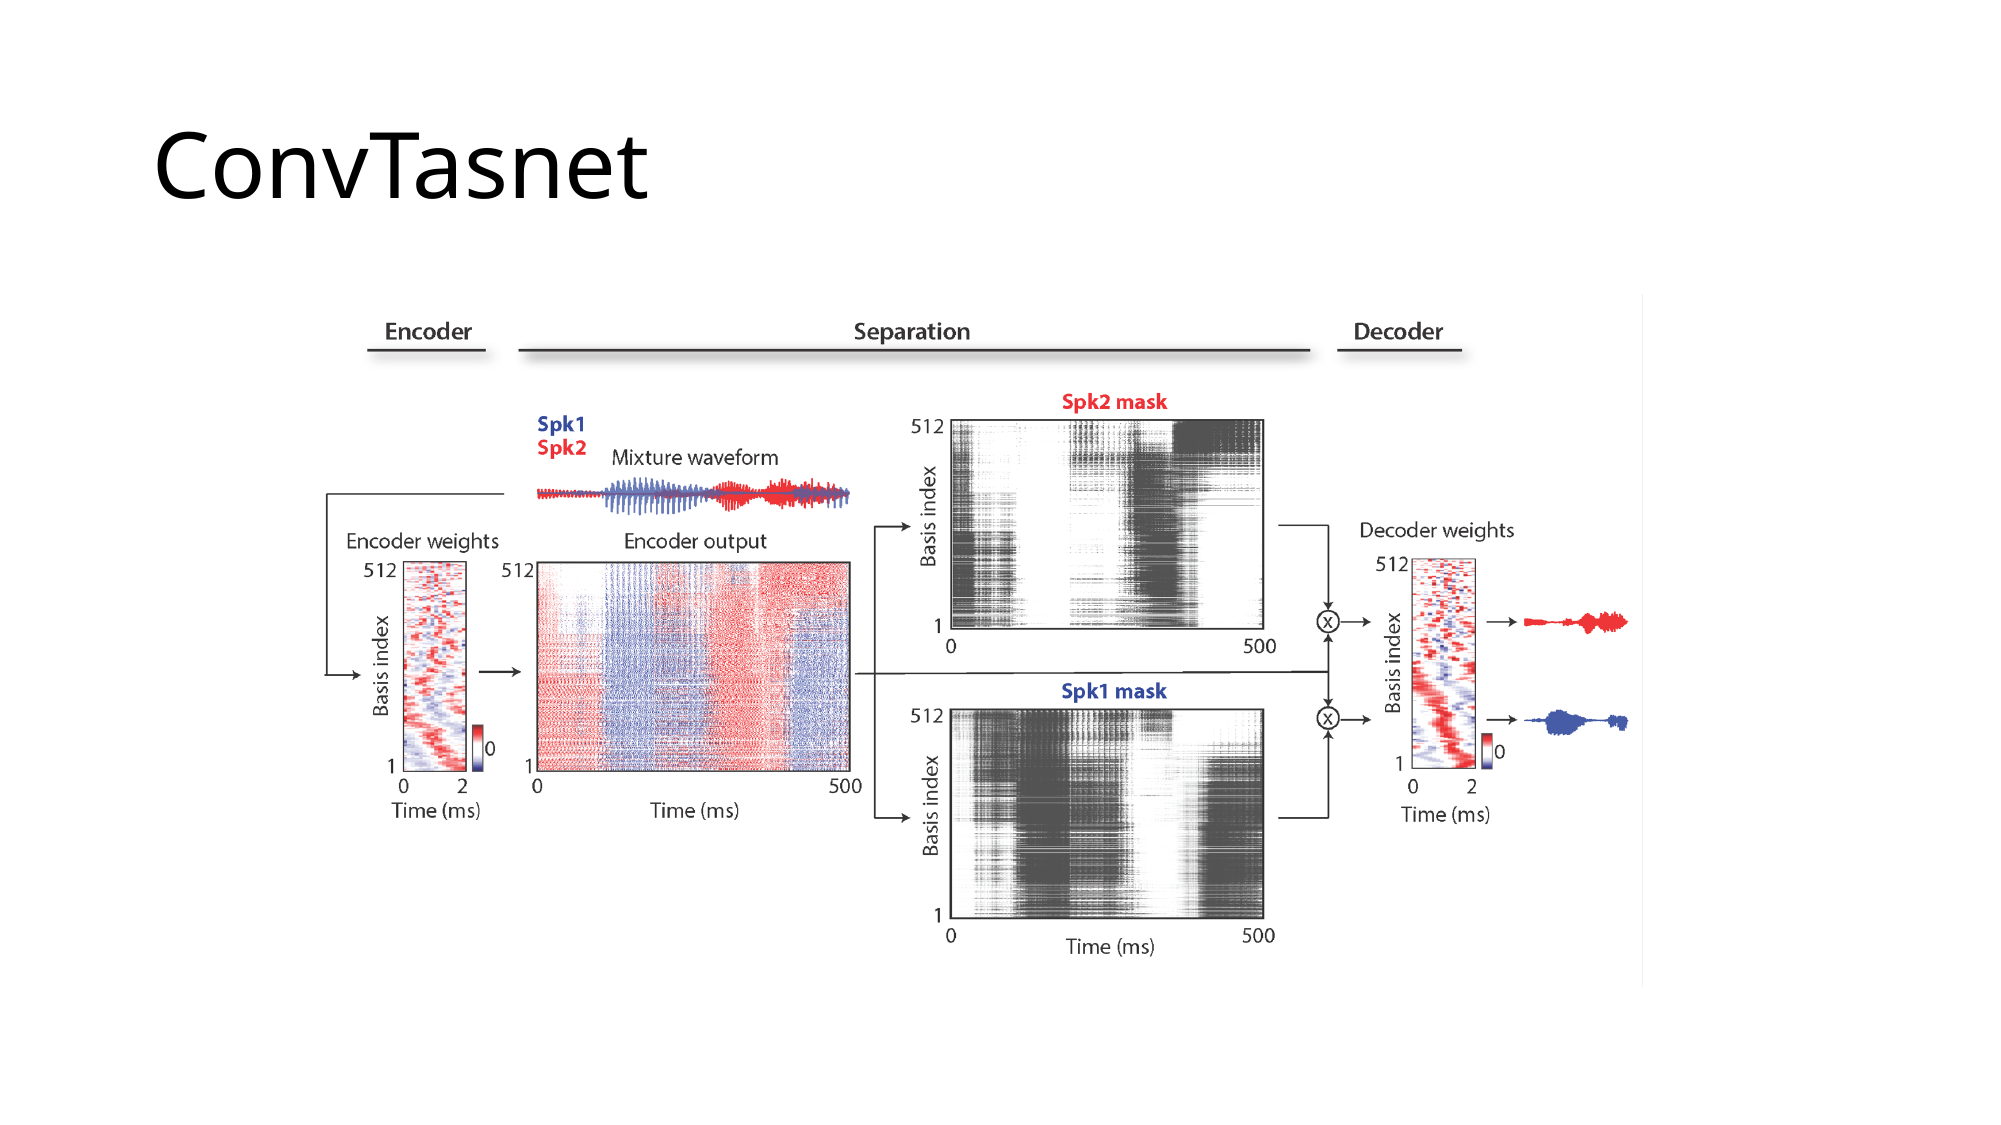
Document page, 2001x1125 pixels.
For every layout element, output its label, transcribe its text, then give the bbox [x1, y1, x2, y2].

picture [309, 294, 1643, 987]
title ConvTasnet [137, 59, 1863, 278]
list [273, 277, 1643, 1018]
